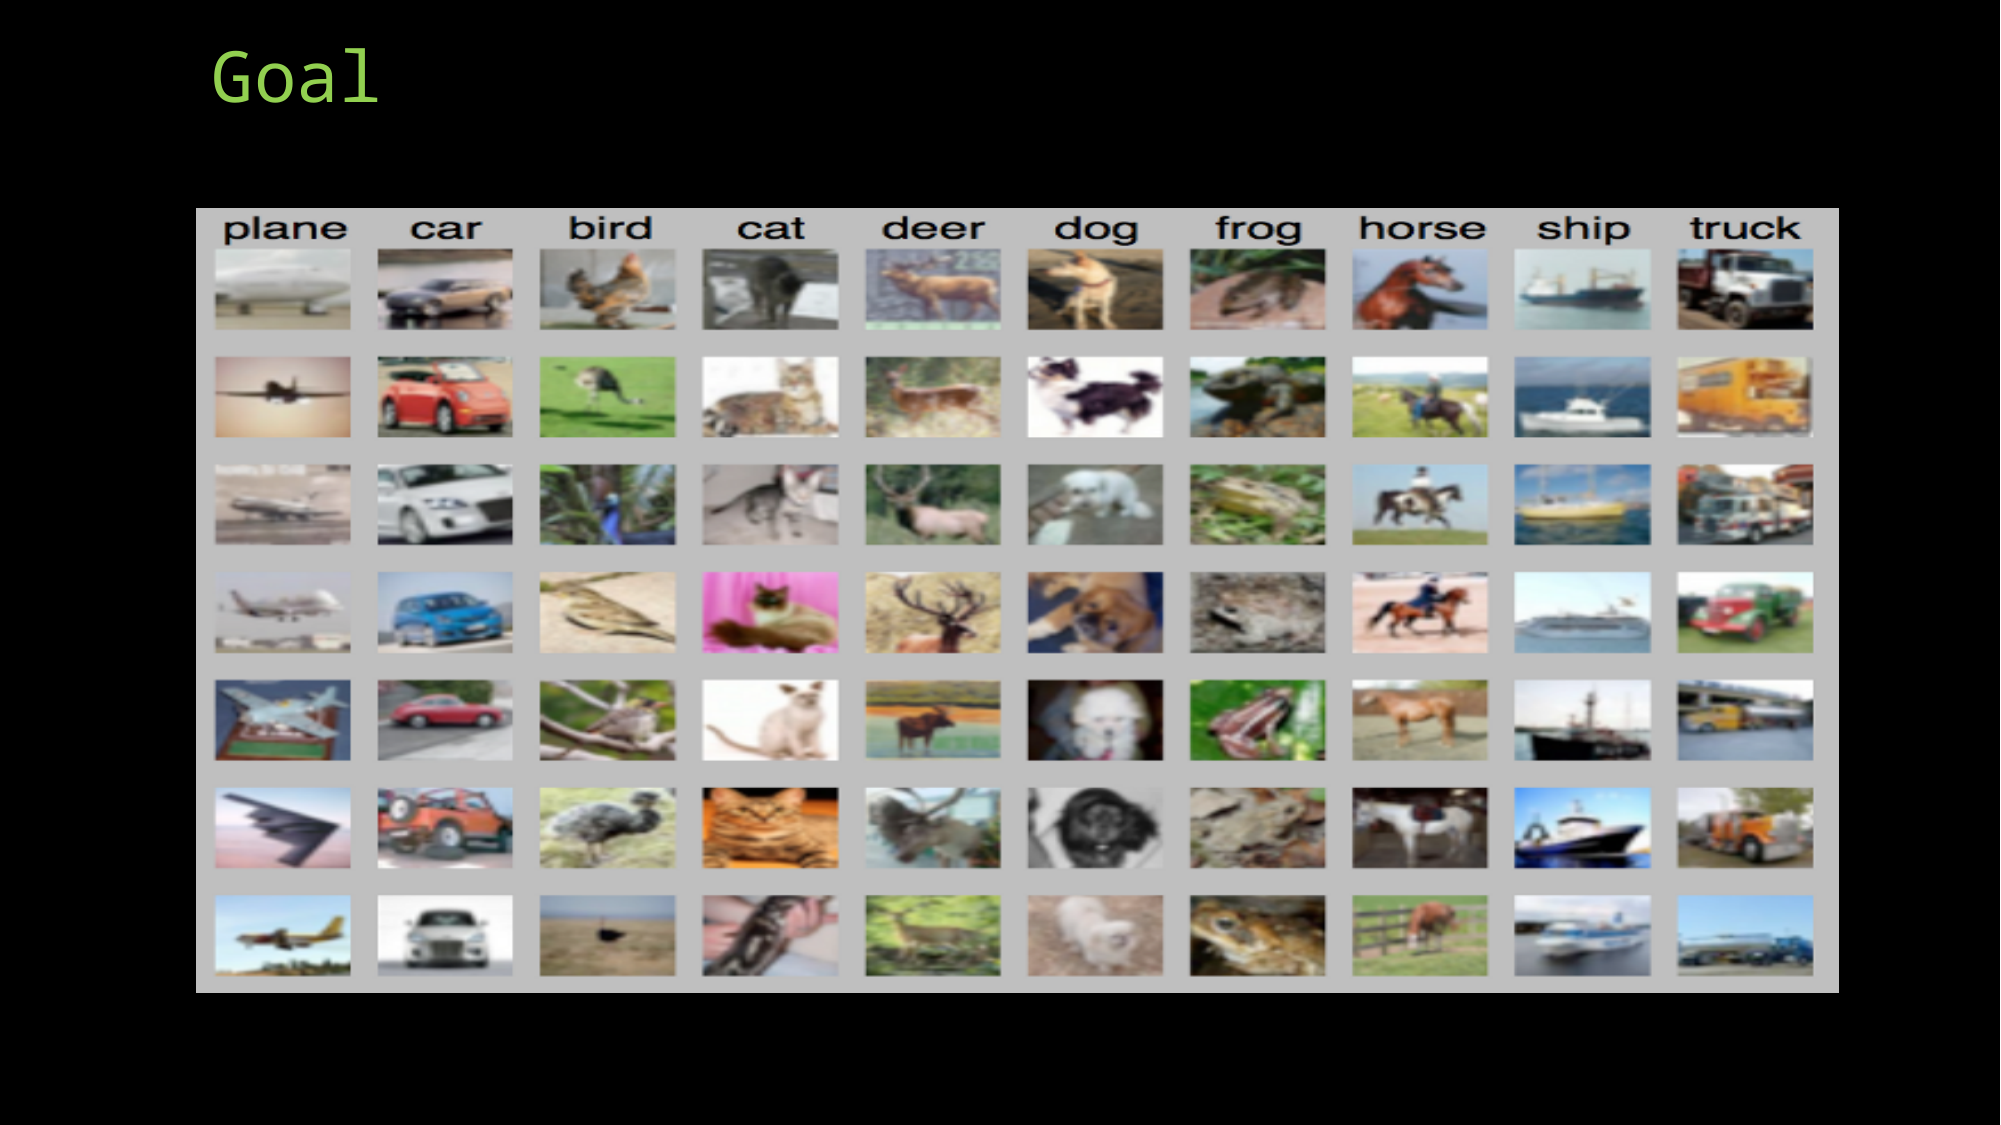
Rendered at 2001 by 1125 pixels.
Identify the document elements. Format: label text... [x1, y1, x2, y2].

title Goal [196, 19, 1697, 126]
picture [196, 208, 1839, 993]
